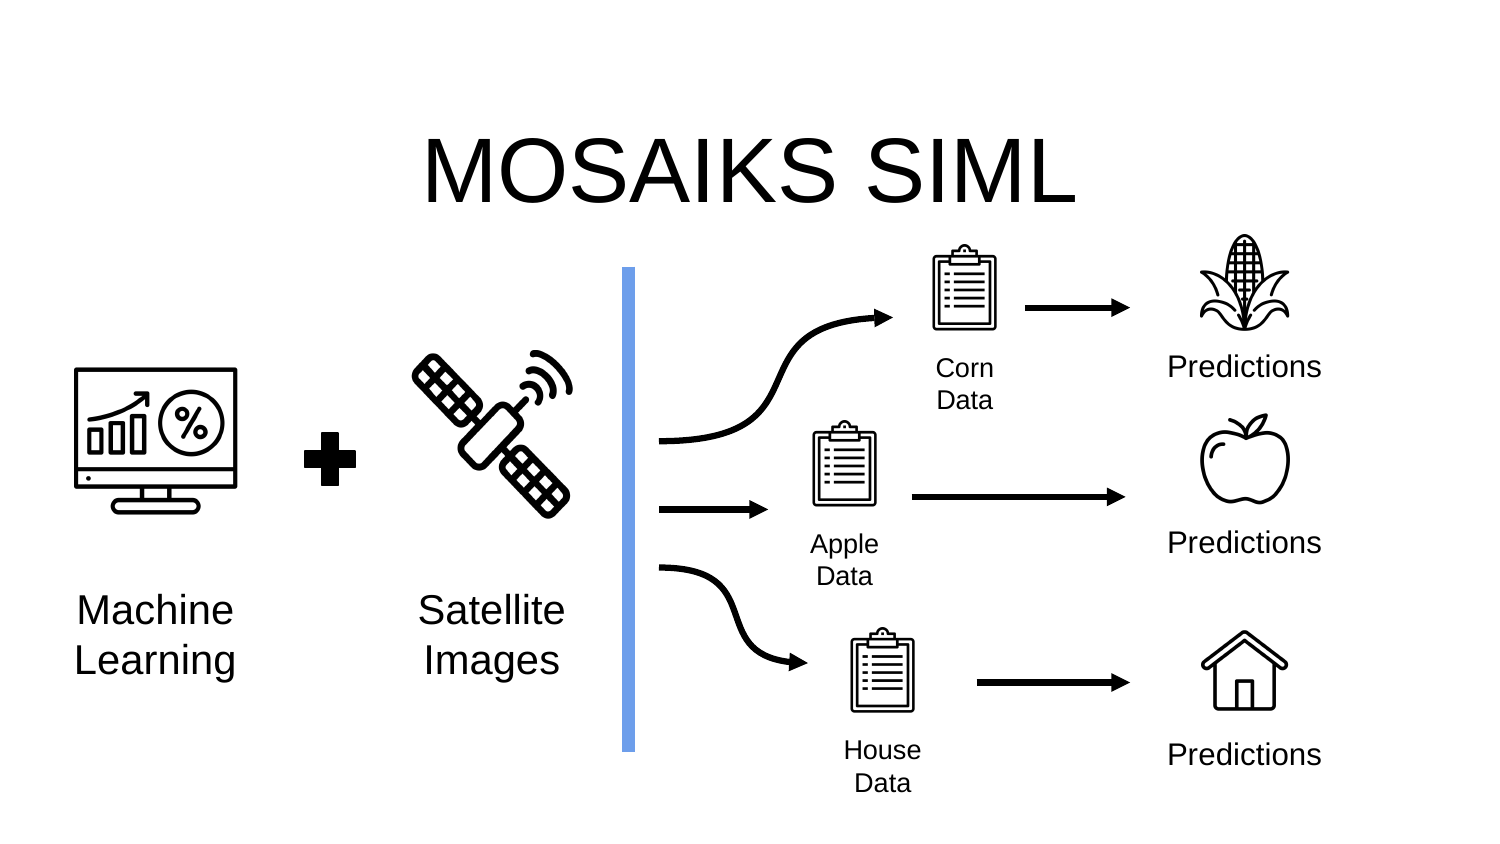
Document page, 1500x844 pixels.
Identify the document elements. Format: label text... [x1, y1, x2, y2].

picture [1178, 405, 1311, 513]
picture [791, 411, 899, 519]
picture [1184, 233, 1306, 332]
picture [829, 617, 936, 725]
picture [42, 350, 269, 546]
text_box House Data [822, 717, 943, 813]
text_box Predictions [1116, 506, 1374, 575]
picture [391, 350, 593, 546]
picture [1184, 622, 1306, 720]
text_box Apple Data [784, 511, 905, 607]
text_box [304, 433, 356, 486]
text_box Corn Data [904, 335, 1025, 431]
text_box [658, 567, 809, 664]
picture [911, 235, 1019, 343]
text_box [658, 317, 894, 442]
text_box Machine Learning [45, 567, 266, 698]
title MOSAIKS SIML [51, 40, 1449, 236]
text_box Predictions [1116, 719, 1374, 787]
text_box Satellite Images [381, 567, 602, 698]
text_box Predictions [1116, 331, 1374, 399]
